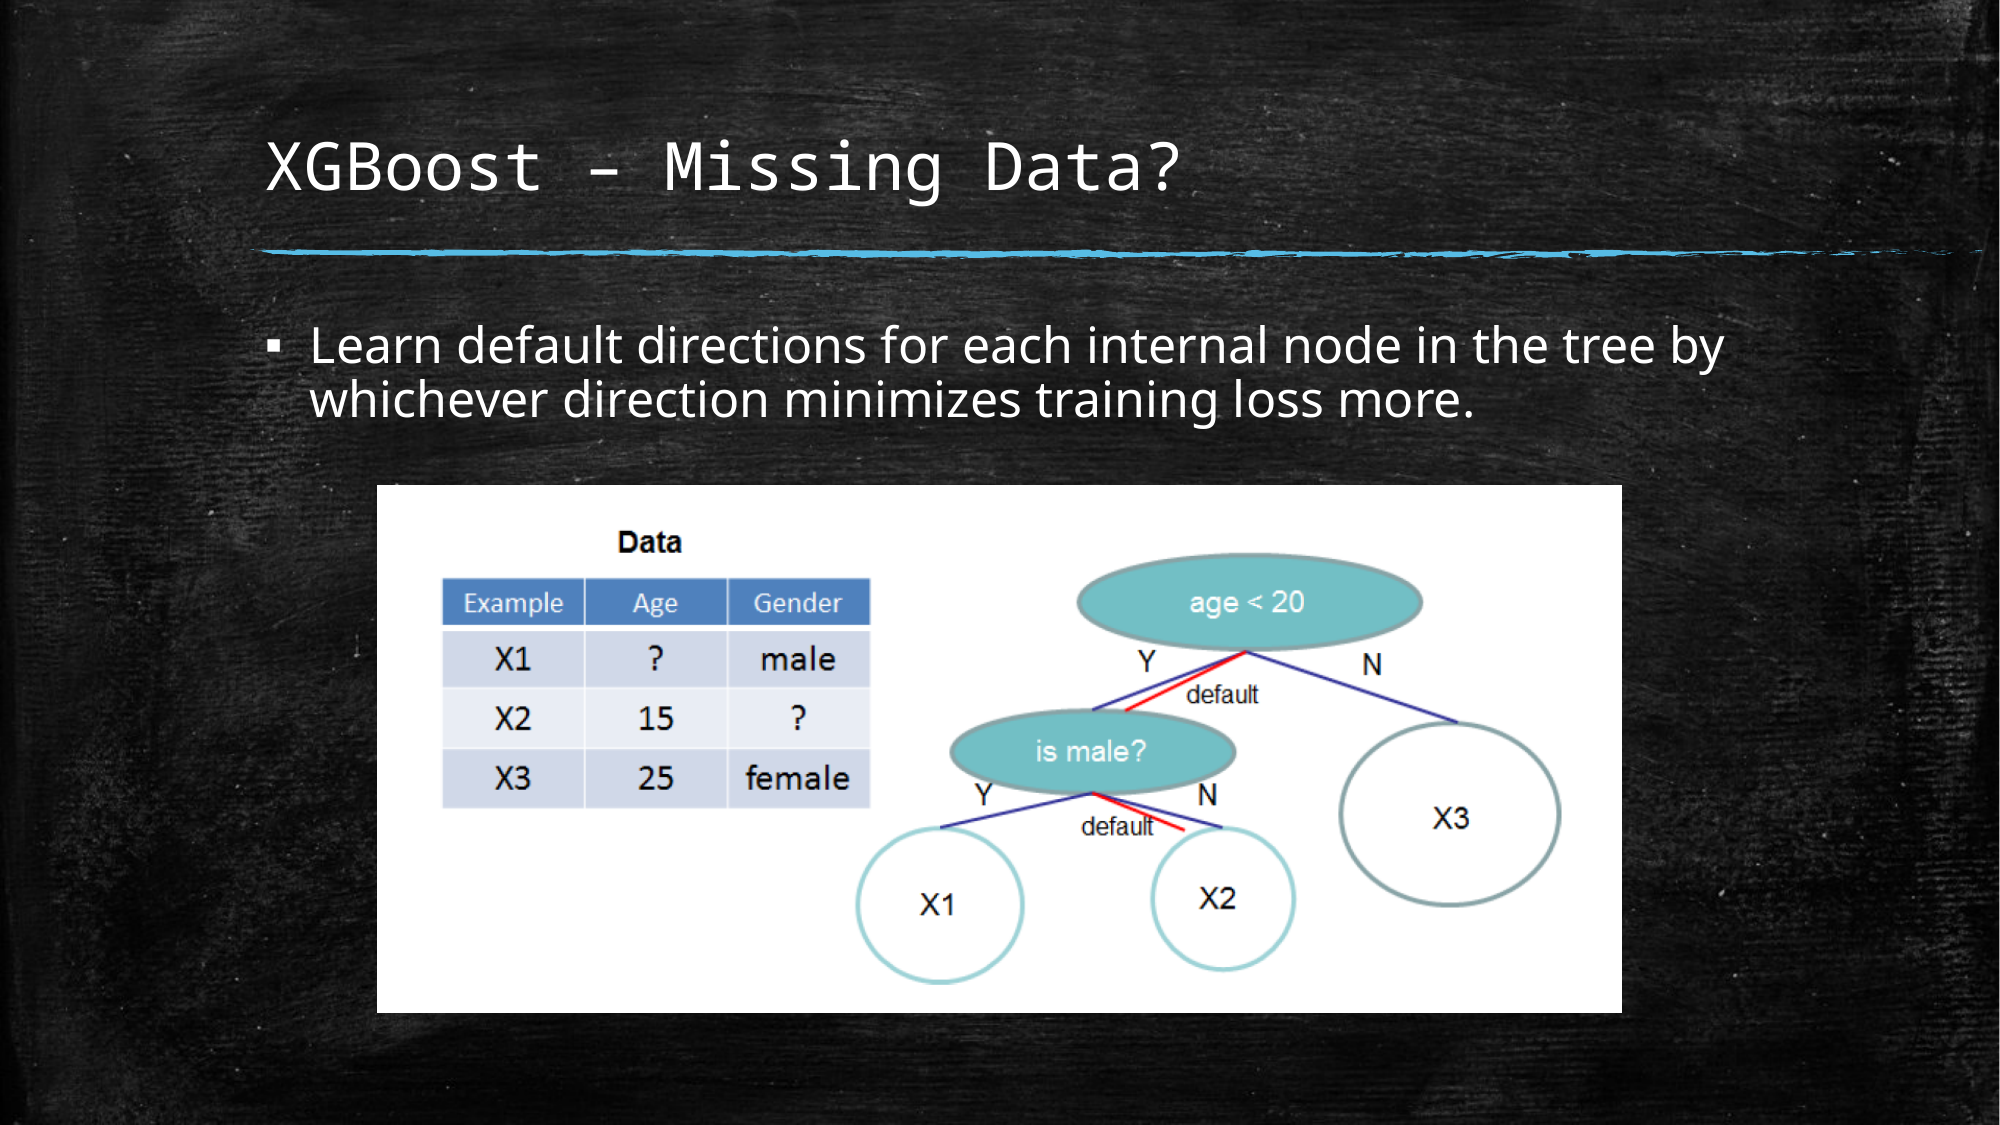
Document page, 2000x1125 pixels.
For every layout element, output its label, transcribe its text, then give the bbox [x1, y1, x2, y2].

picture [377, 485, 1622, 1013]
title XGBoost – Missing Data? [249, 45, 1750, 213]
list Learn default directions for each internal node in the tree by whichever direction minimizes training loss more. [249, 312, 1750, 1013]
